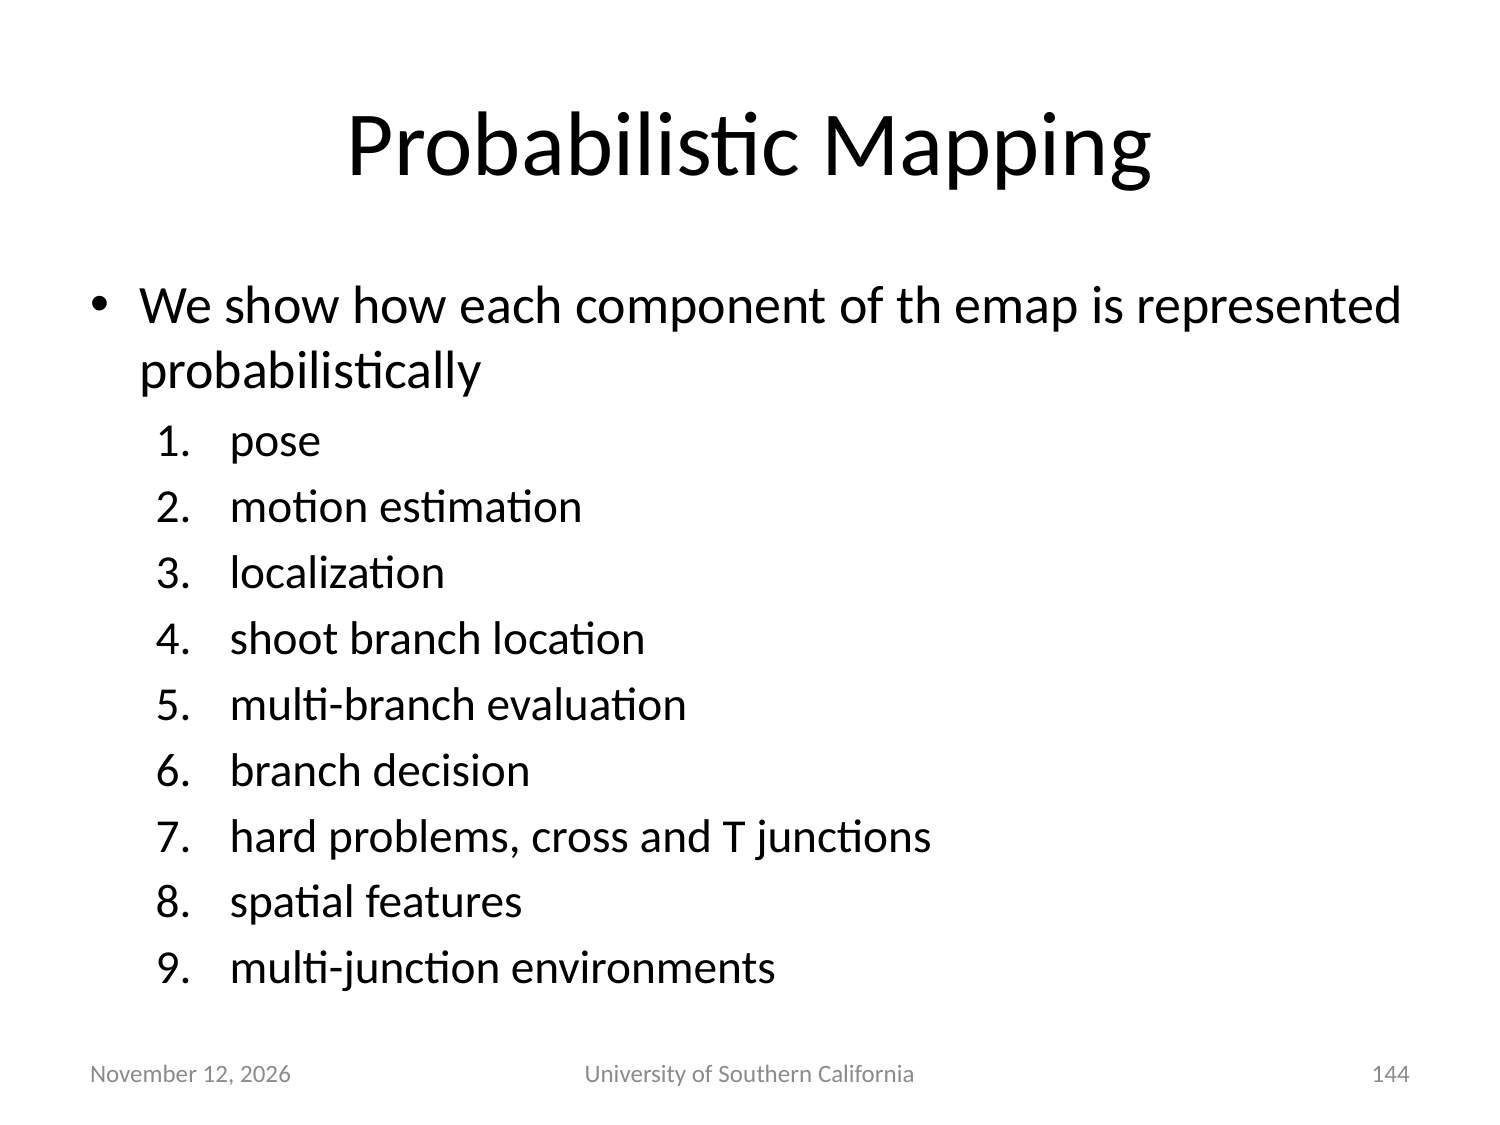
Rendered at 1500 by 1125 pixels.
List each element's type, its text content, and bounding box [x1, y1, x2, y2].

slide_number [75, 1042, 425, 1103]
slide_number 144 [1074, 1042, 1425, 1103]
list We show how each component of th emap is represented probabilistically pose motion estimation localization shoot branch location multi-branch evaluation branch decision hard problems, cross and T junctions spatial features multi-junction environments [75, 262, 1425, 1005]
title Probabilistic Mapping [75, 45, 1425, 233]
footer University of Southern California [512, 1042, 988, 1103]
